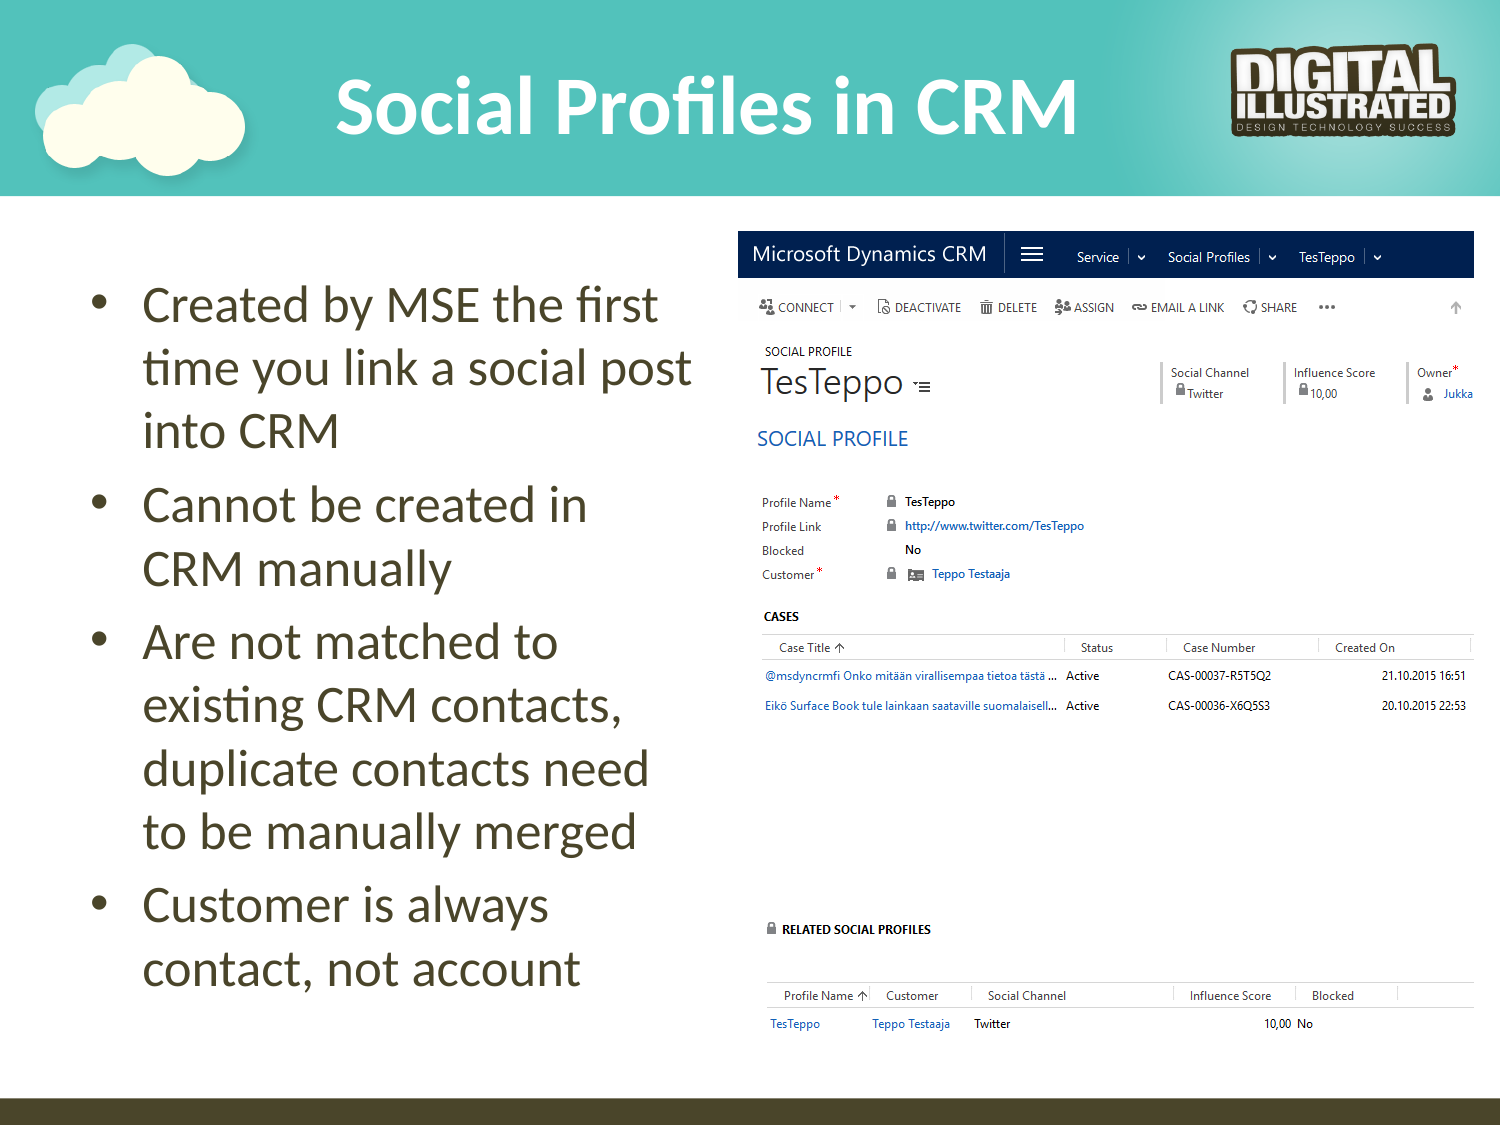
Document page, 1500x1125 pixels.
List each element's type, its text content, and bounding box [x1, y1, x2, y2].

picture [737, 0, 1500, 1041]
list Created by MSE the first time you link a social post into CRM Cannot be created in CRM manually Are not matched to existing CRM contacts, duplicate contacts need to be manually merged Customer is always contact, not account [75, 262, 715, 1005]
title Social Profiles in CRM [216, 7, 1199, 195]
picture [0, 19, 272, 202]
